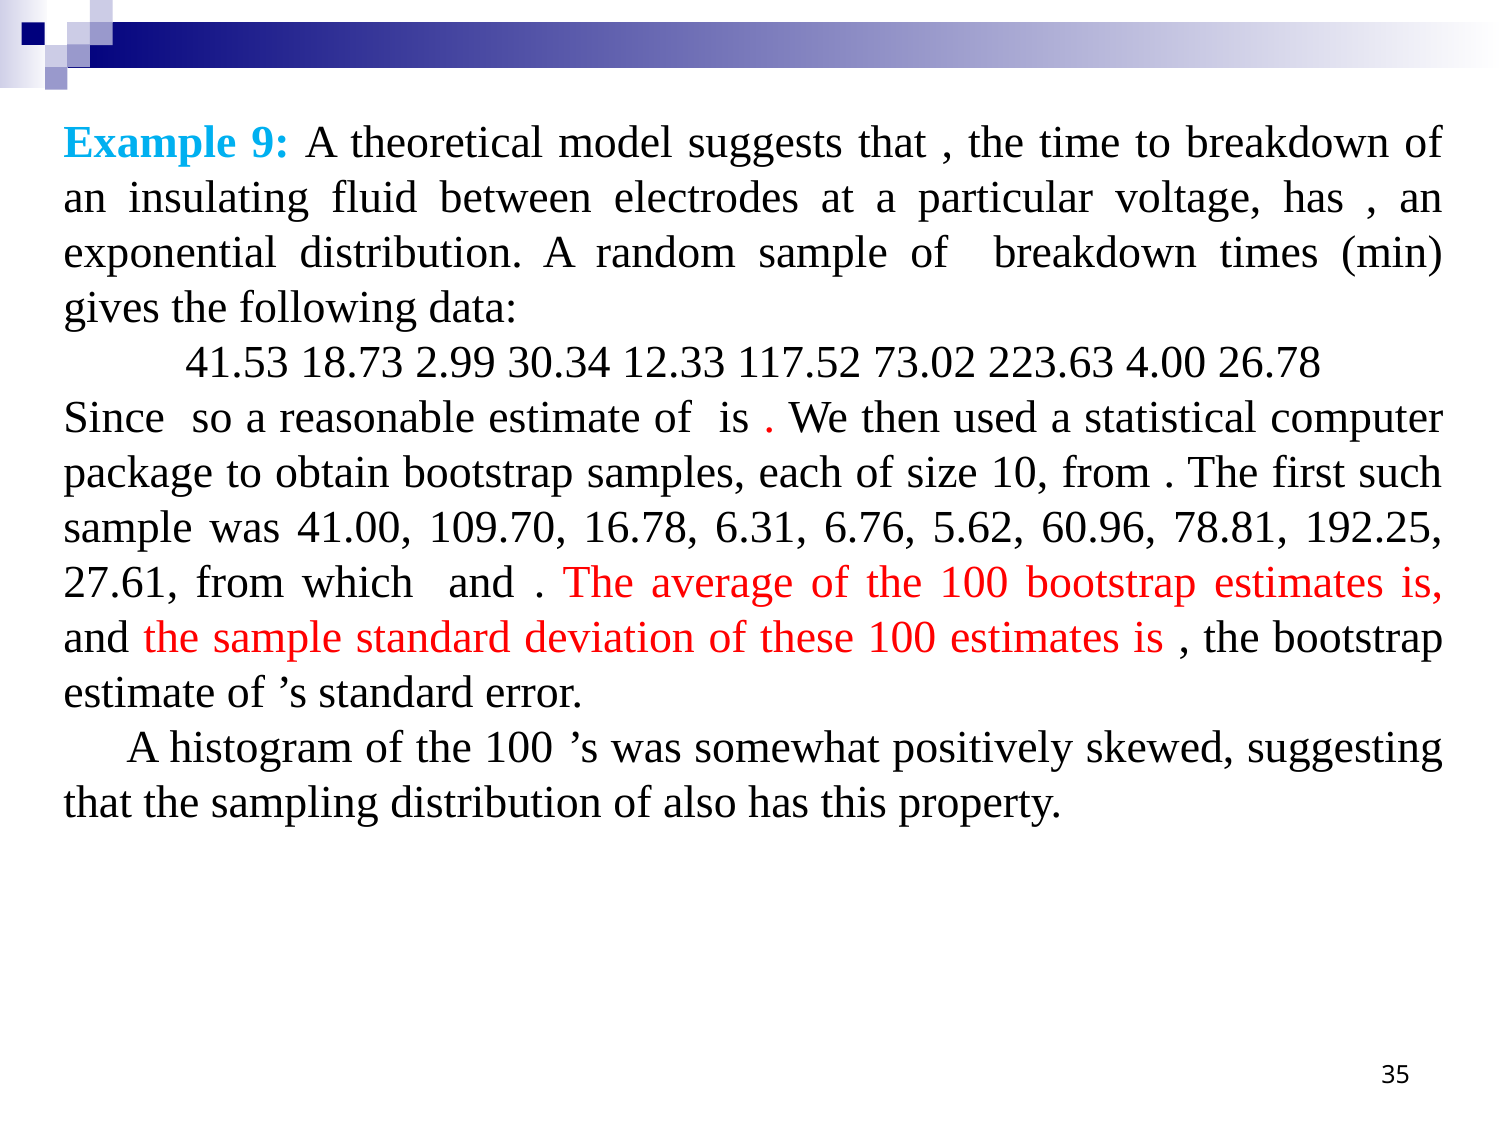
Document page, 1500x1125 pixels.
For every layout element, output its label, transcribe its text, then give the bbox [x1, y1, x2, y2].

slide_number 35 [1074, 1024, 1426, 1101]
